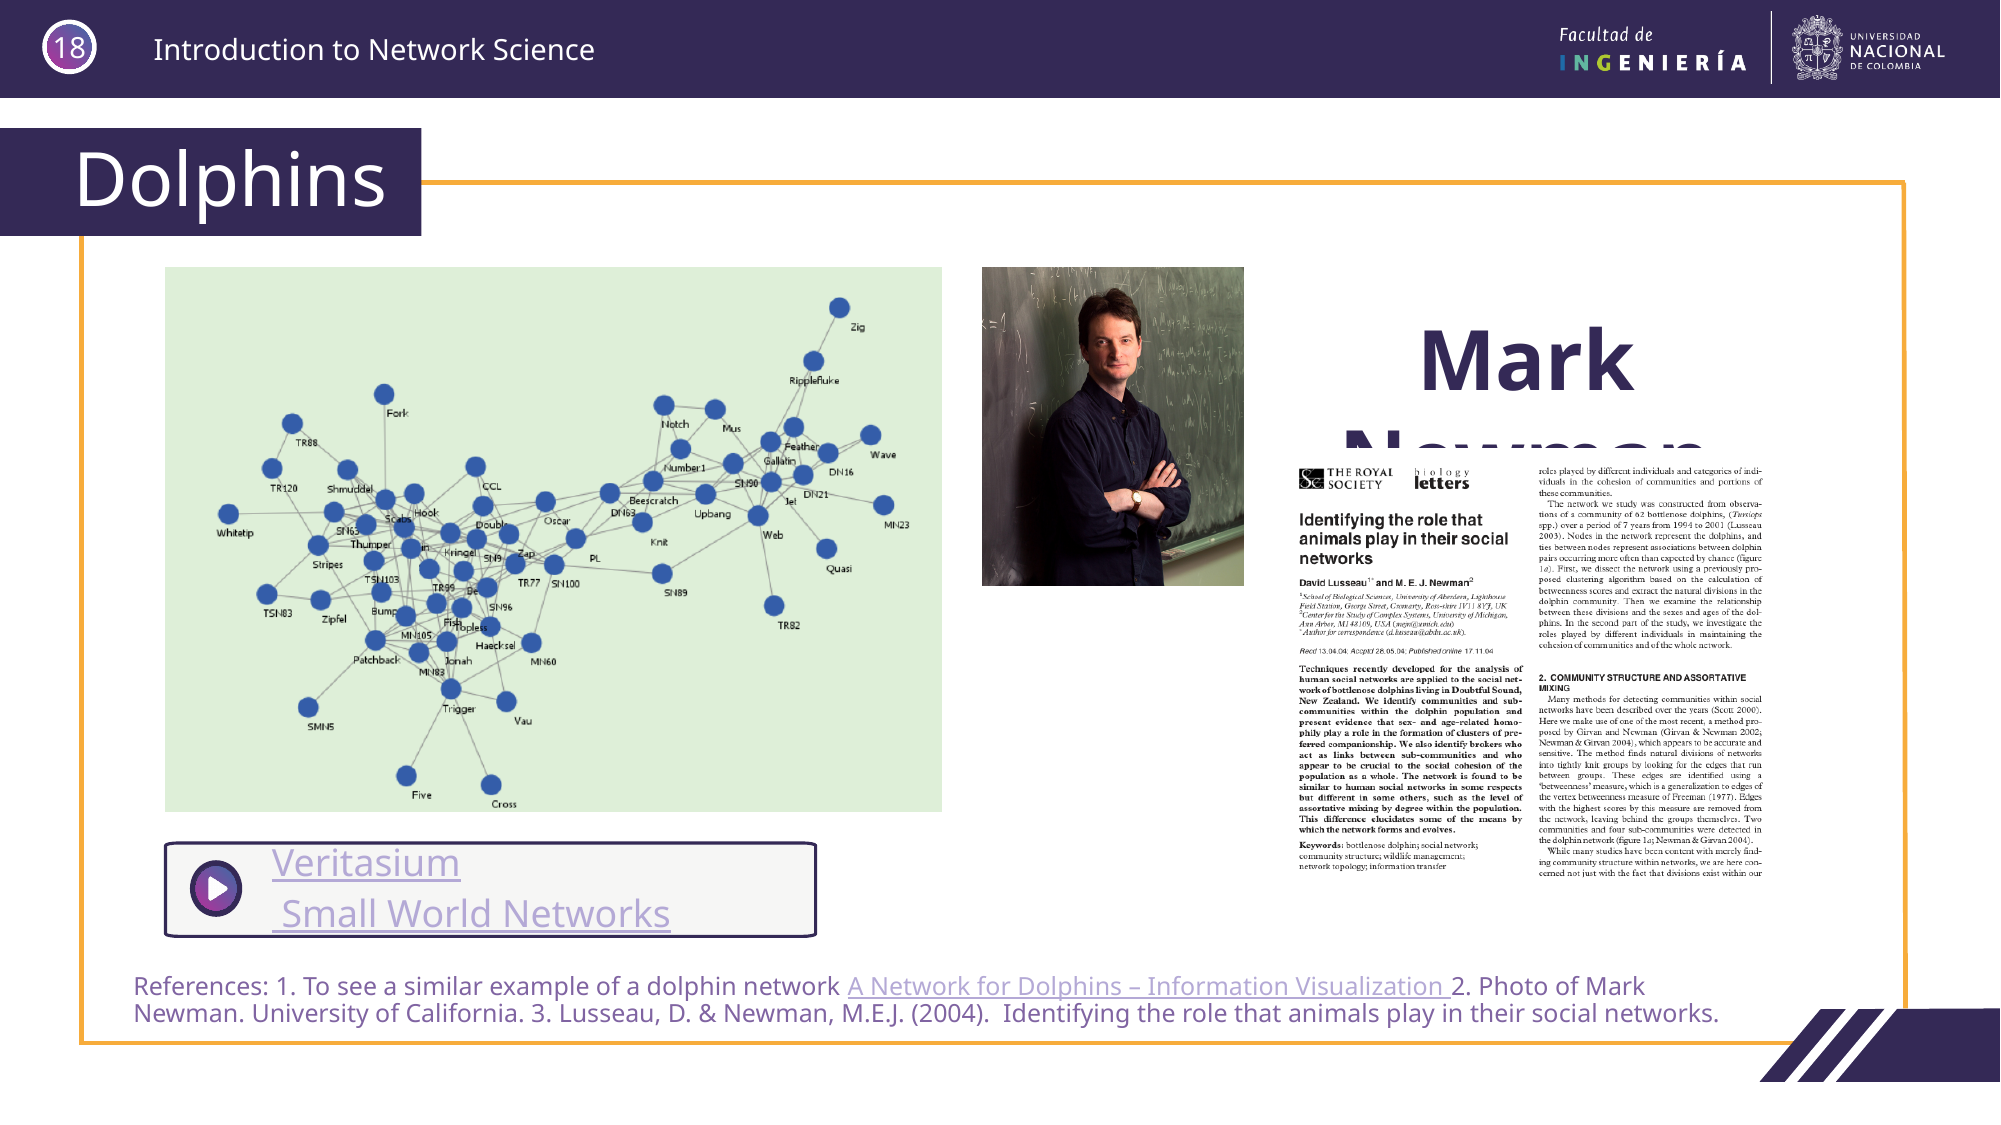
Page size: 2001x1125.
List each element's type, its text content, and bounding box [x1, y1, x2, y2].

text_box Mark Newman [1267, 304, 1785, 508]
slide_number 18 [42, 29, 97, 65]
picture [165, 267, 942, 812]
picture [1559, 11, 1957, 84]
title Dolphins [0, 128, 422, 236]
picture [982, 267, 1244, 586]
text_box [165, 842, 816, 937]
picture [1284, 448, 1768, 878]
list References: 1. To see a similar example of a dolphin network A Network for Dolphins – Information Visualization 2. Photo of Mark Newman. University of California. 3. Lusseau, D. & Newman, M.E.J. (2004). Identifying the role that animals play in their social networks. [118, 963, 1760, 1031]
